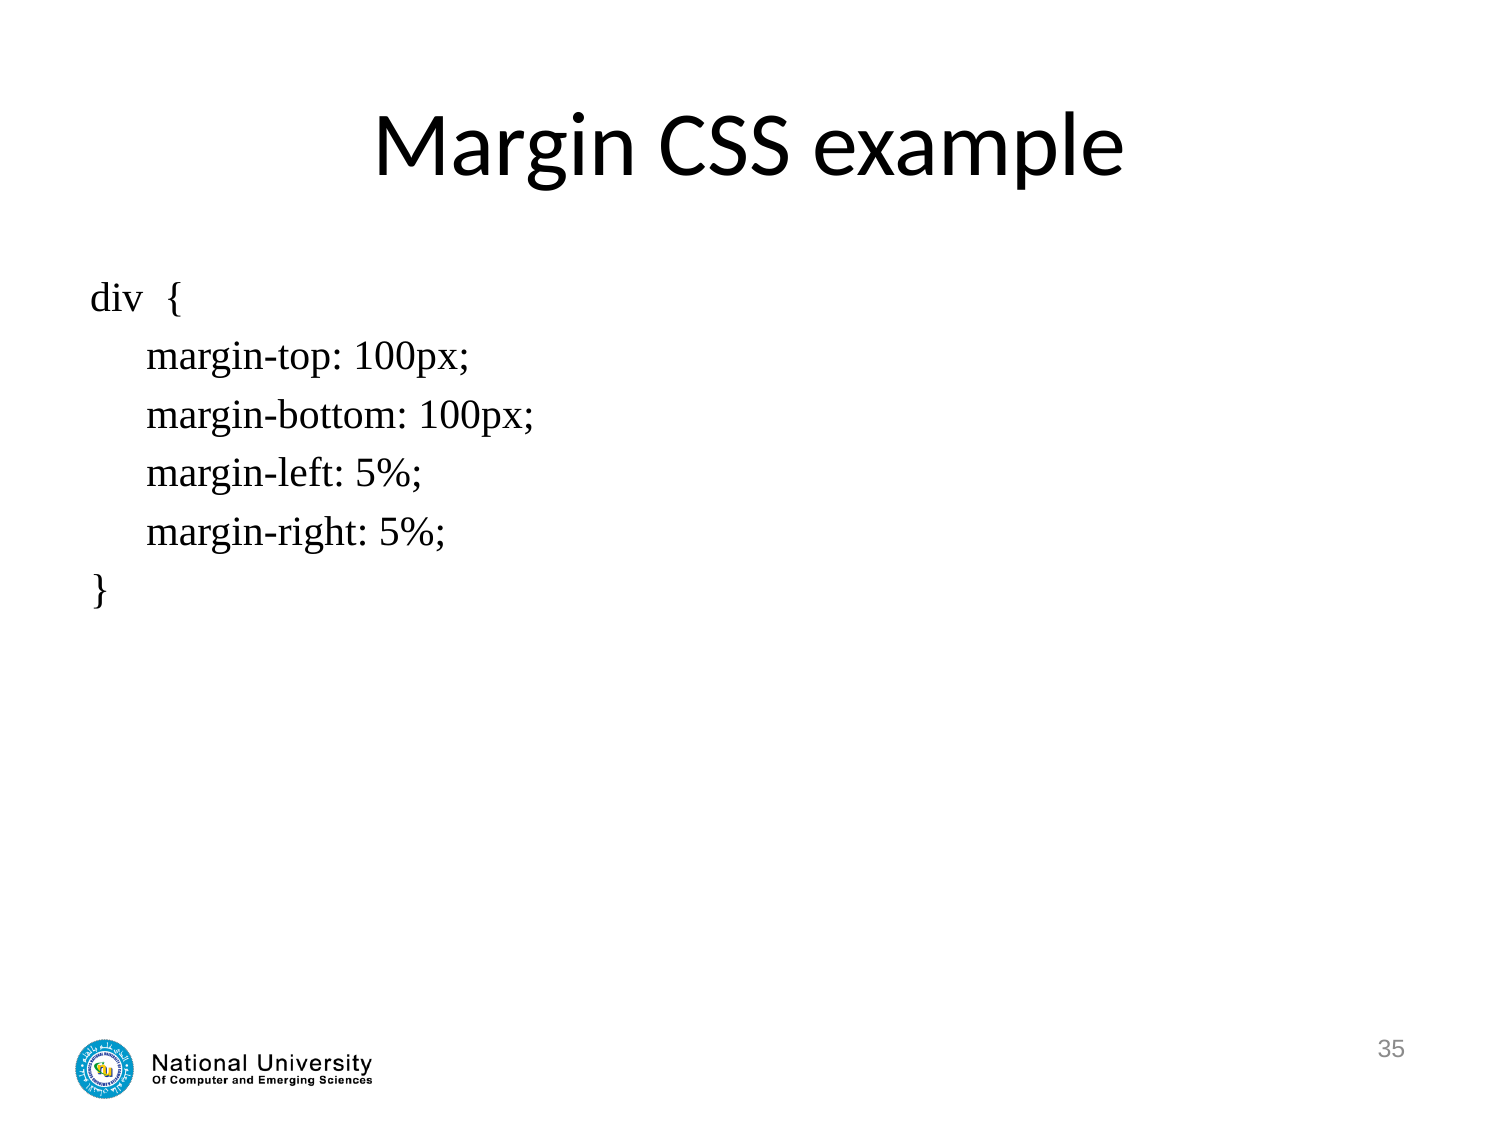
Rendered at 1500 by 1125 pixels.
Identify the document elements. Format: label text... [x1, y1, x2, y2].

picture [151, 1034, 382, 1104]
picture [111, 1039, 134, 1064]
picture [75, 1039, 98, 1065]
list div { margin-top: 100px; margin-bottom: 100px; margin-left: 5%; margin-right: 5%; } [75, 262, 1425, 1005]
slide_number 35 [1362, 1025, 1450, 1100]
title Margin CSS example [75, 45, 1425, 233]
picture [111, 1074, 134, 1099]
picture [87, 1052, 122, 1086]
picture [75, 1075, 100, 1099]
